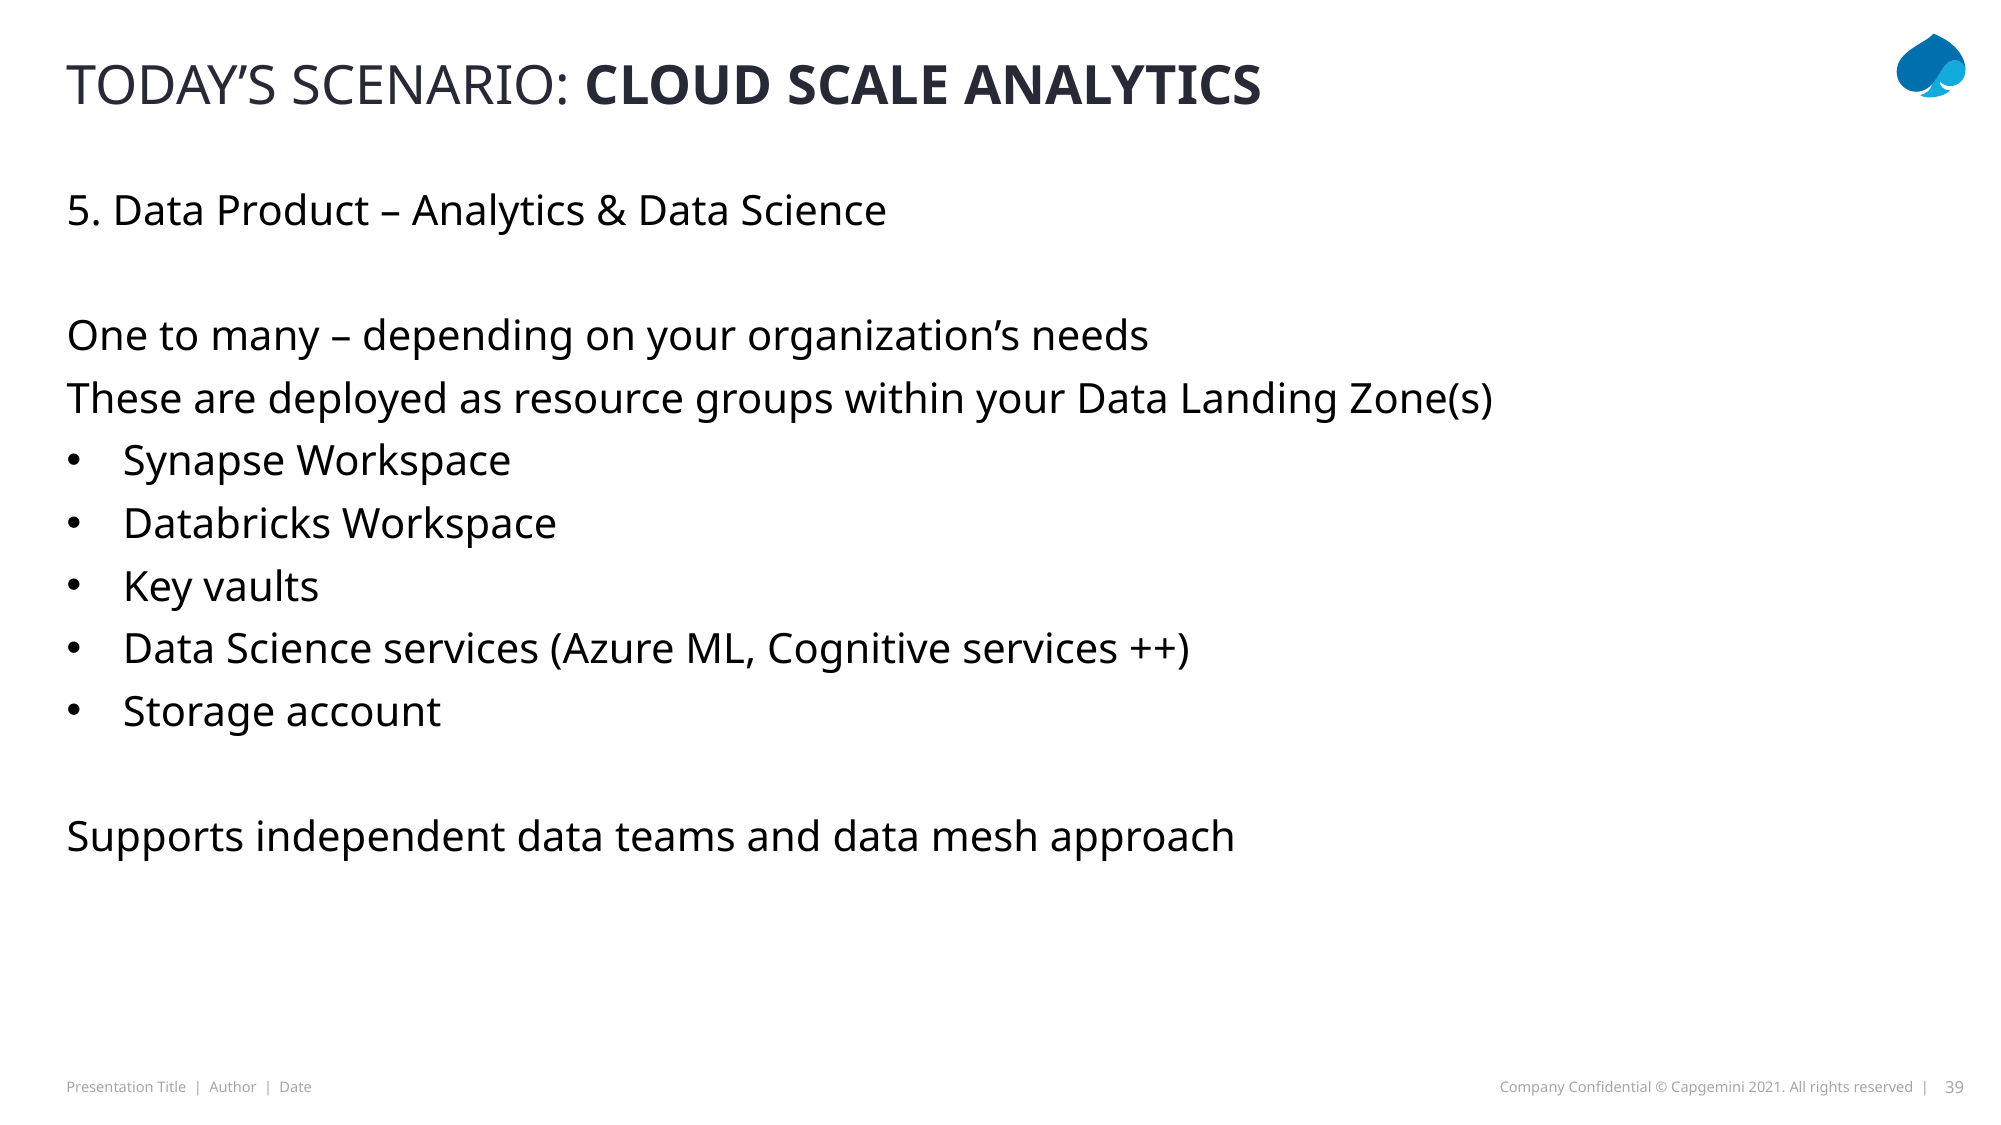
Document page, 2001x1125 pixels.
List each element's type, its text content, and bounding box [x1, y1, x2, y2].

list 5. Data Product – Analytics & Data Science One to many – depending on your organization’s needs These are deployed as resource groups within your Data Landing Zone(s) Synapse Workspace Databricks Workspace Key vaults Data Science services (Azure ML, Cognitive services ++) Storage account Supports independent data teams and data mesh approach [66, 184, 1934, 1008]
title TODAY’s Scenario: Cloud scale analytics [66, 63, 1863, 182]
